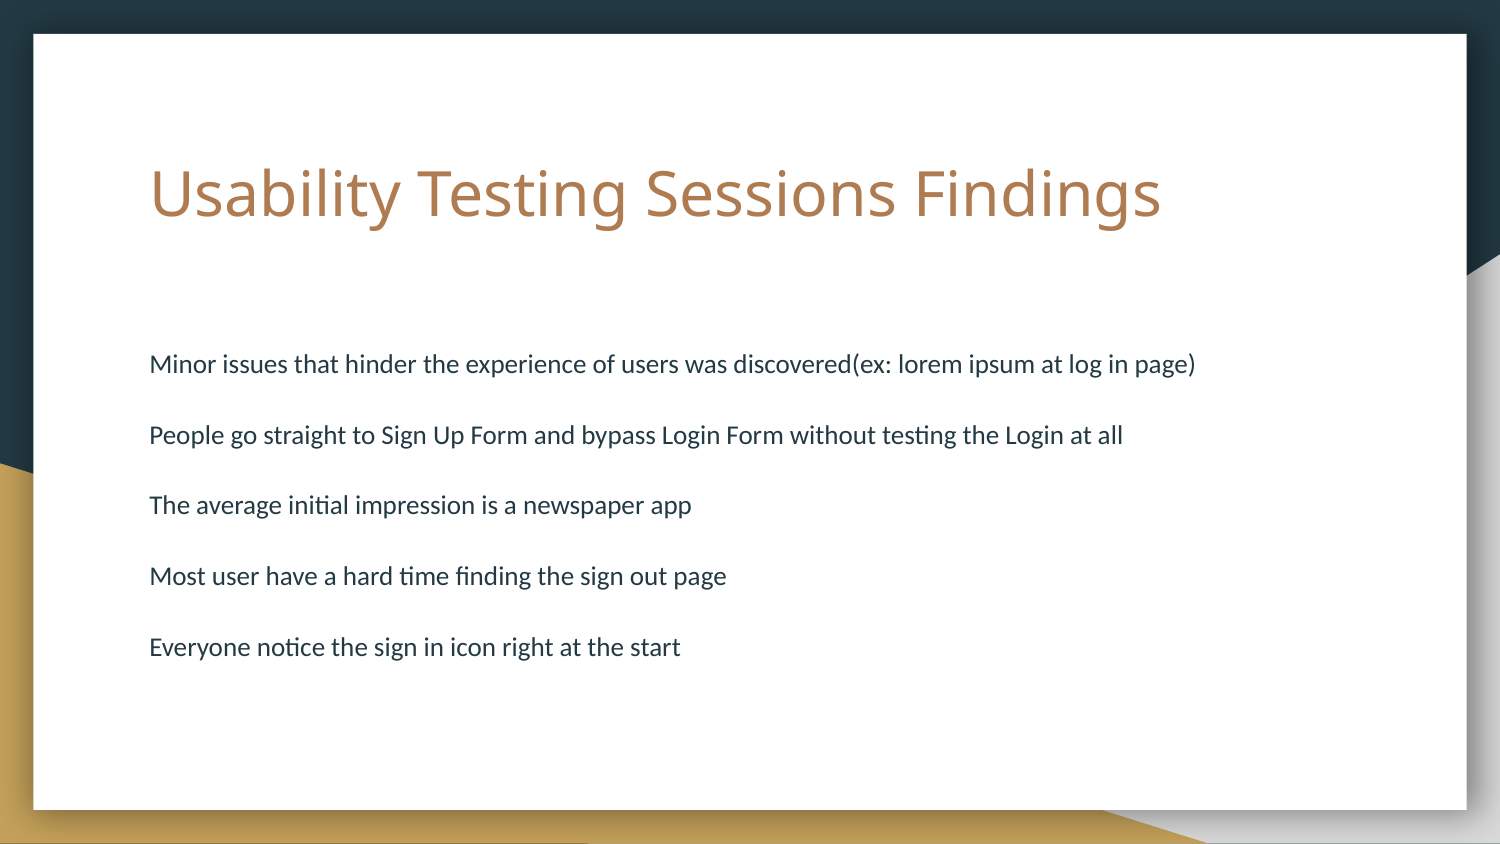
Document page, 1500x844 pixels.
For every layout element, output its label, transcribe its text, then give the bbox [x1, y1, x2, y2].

list Minor issues that hinder the experience of users was discovered(ex: lorem ipsum at log in page) People go straight to Sign Up Form and bypass Login Form without testing the Login at all The average initial impression is a newspaper app Most user have a hard time finding the sign out page Everyone notice the sign in icon right at the start [134, 326, 1366, 729]
title Usability Testing Sessions Findings [134, 138, 1366, 296]
